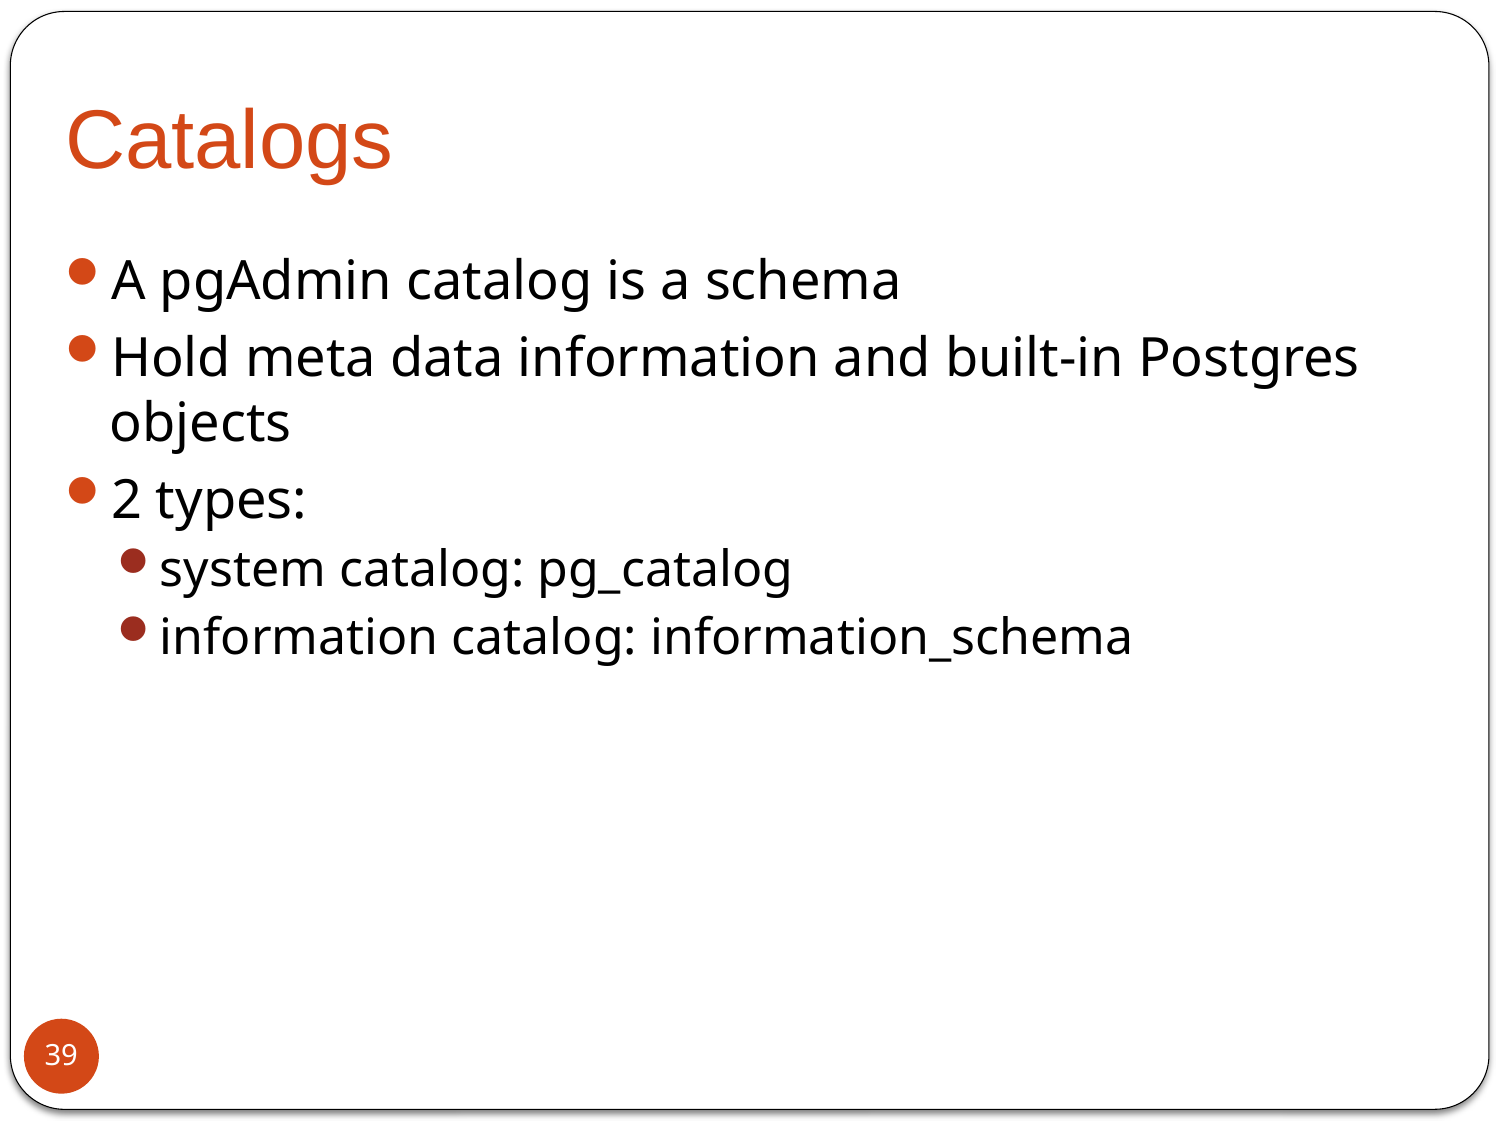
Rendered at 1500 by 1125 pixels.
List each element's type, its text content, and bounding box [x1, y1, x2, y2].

slide_number 39 [23, 1018, 99, 1094]
list A pgAdmin catalog is a schema Hold meta data information and built-in Postgres objects 2 types: system catalog: pg_catalog information catalog: information_schema [49, 237, 1426, 988]
title Catalogs [49, 44, 1426, 233]
